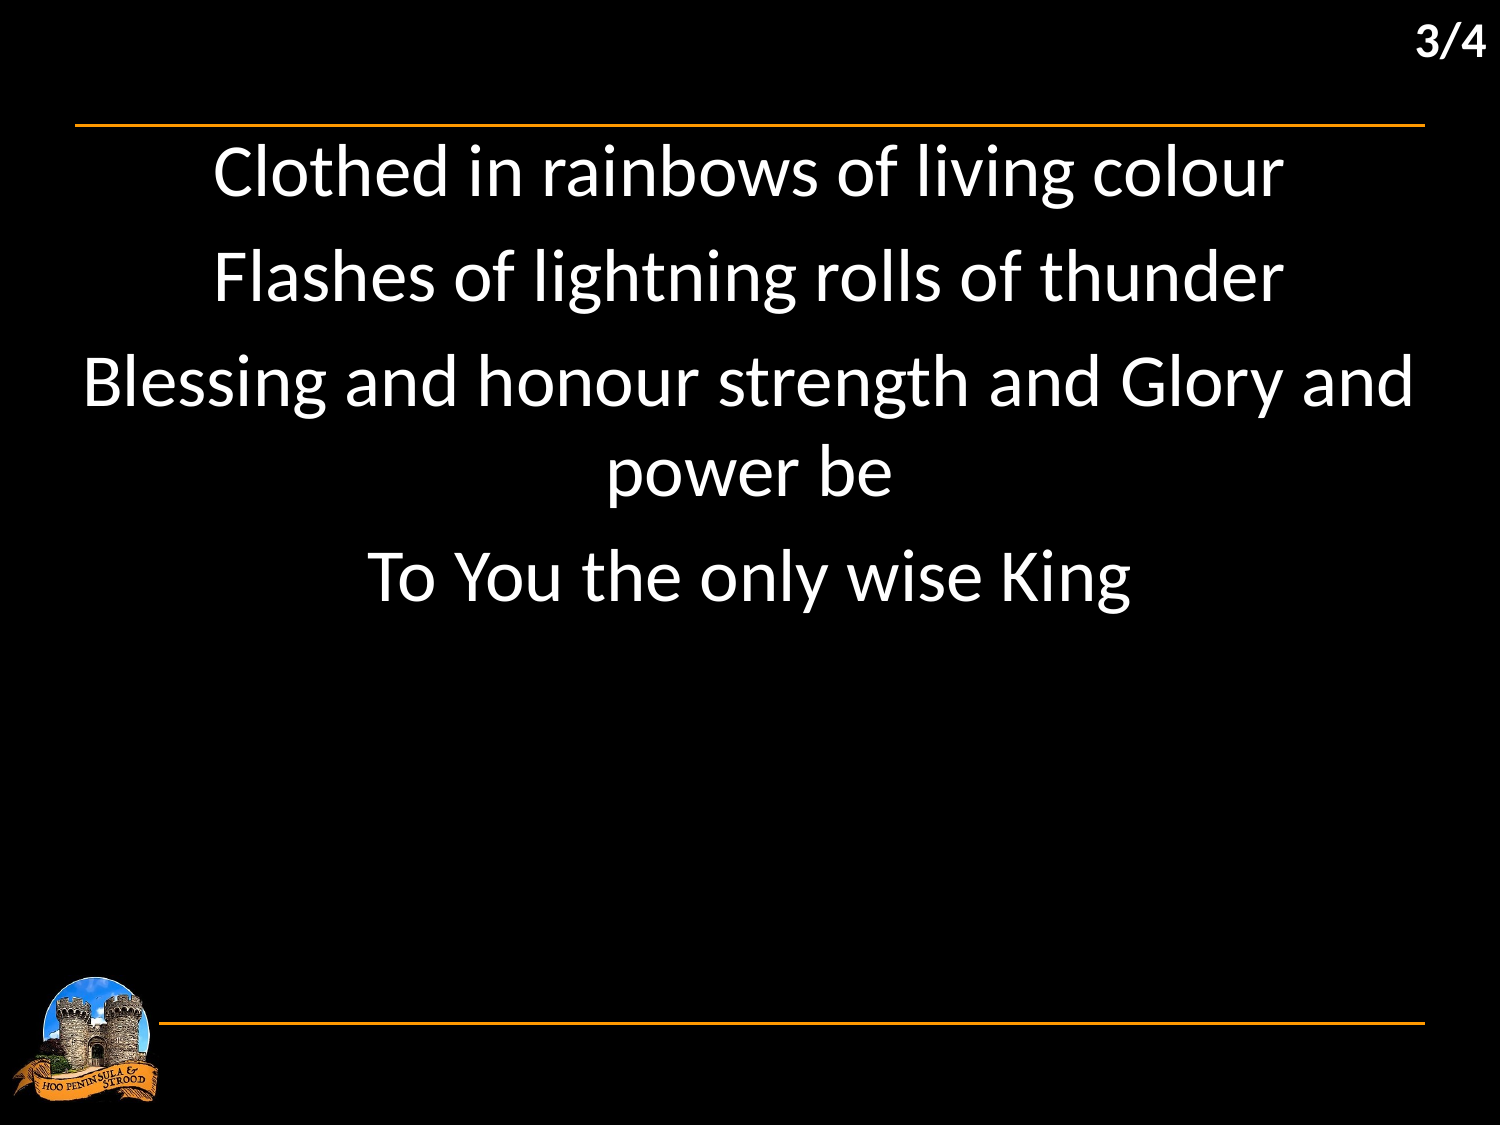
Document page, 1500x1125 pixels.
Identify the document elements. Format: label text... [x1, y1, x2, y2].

subtitle Clothed in rainbows of living colour Flashes of lightning rolls of thunder Blessing and honour strength and Glory and power be To You the only wise King [23, 113, 1477, 1125]
text_box 3/4 [1399, 0, 1500, 75]
picture [11, 975, 23, 1103]
